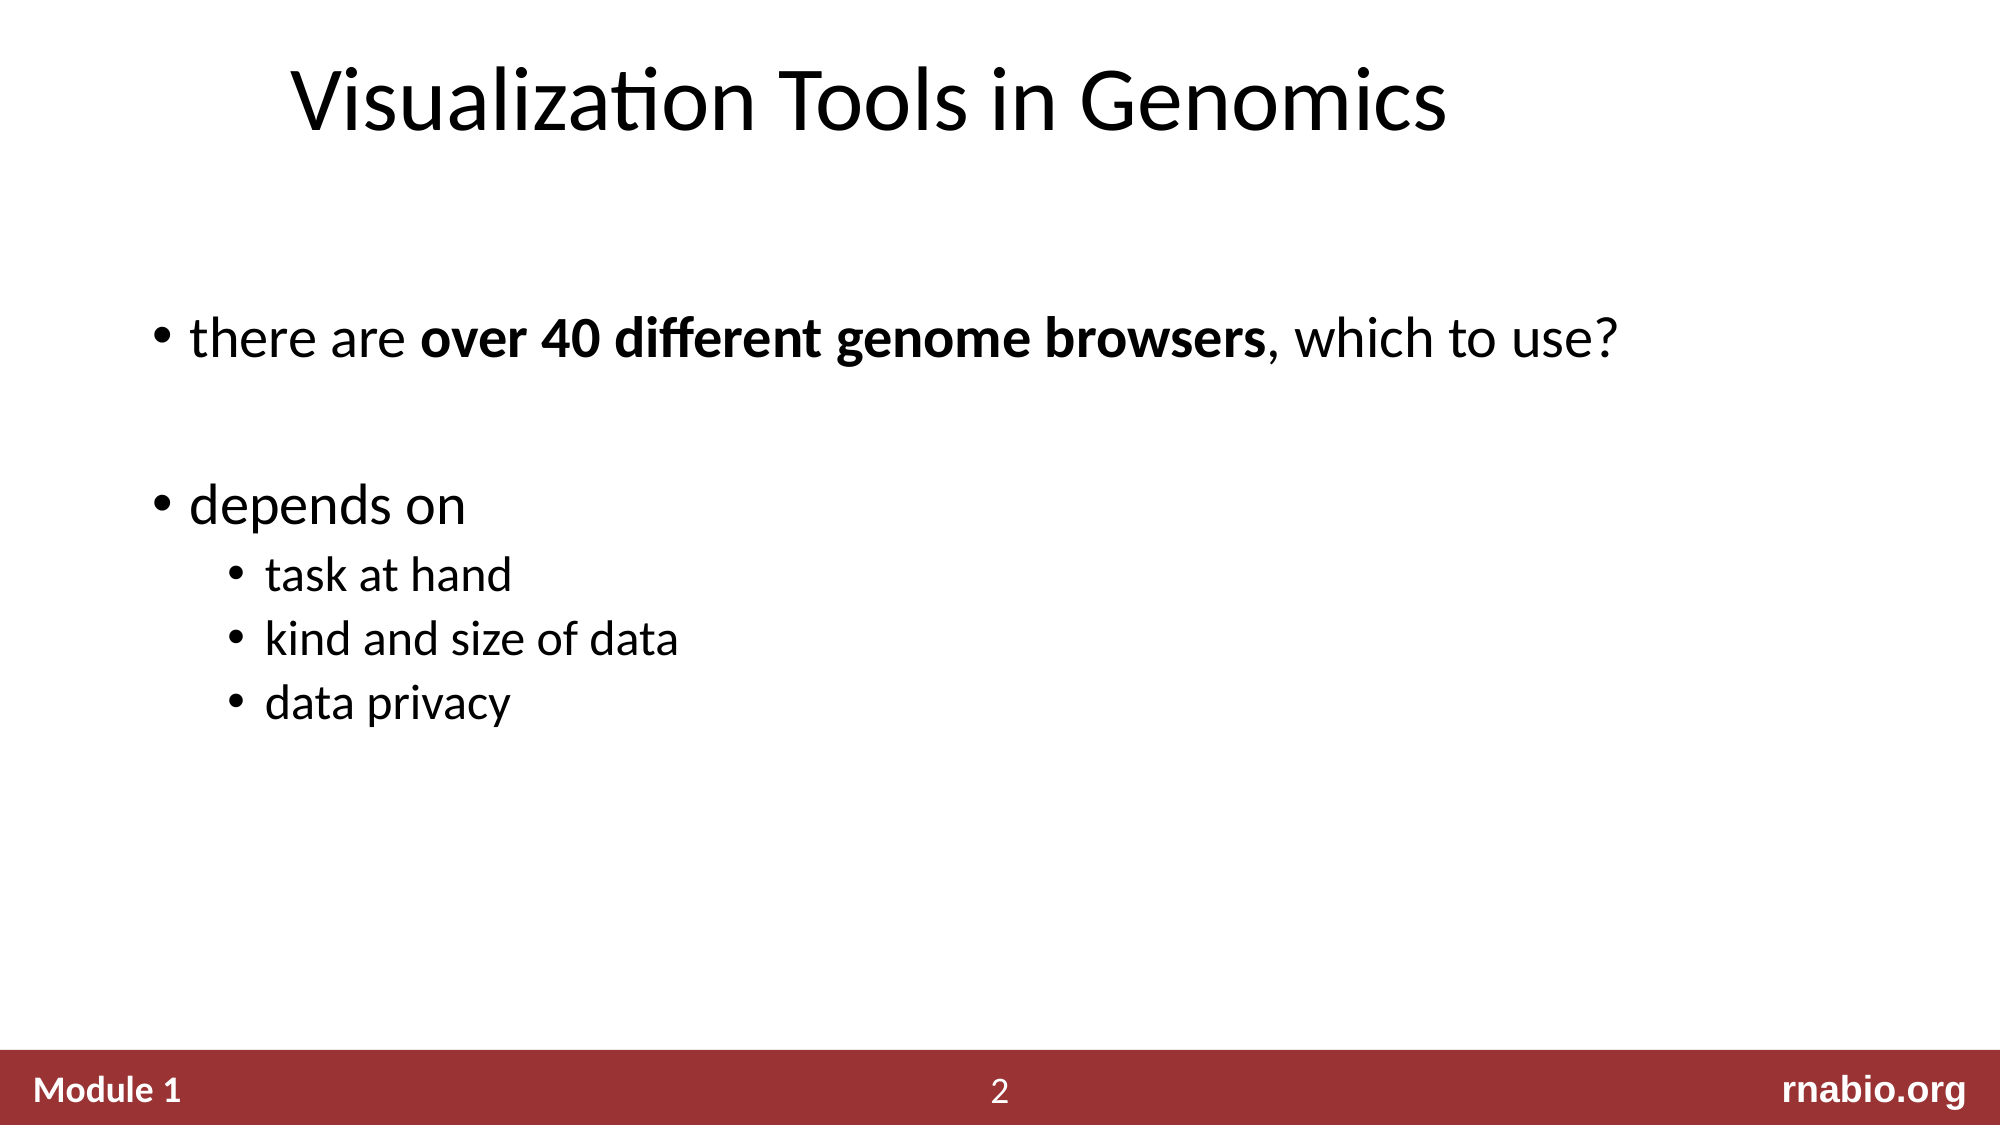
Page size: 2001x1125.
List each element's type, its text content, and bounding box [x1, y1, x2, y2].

title Visualization Tools in Genomics [275, 7, 1725, 195]
list there are over 40 different genome browsers, which to use? depends on task at hand kind and size of data data privacy [137, 299, 1863, 1014]
